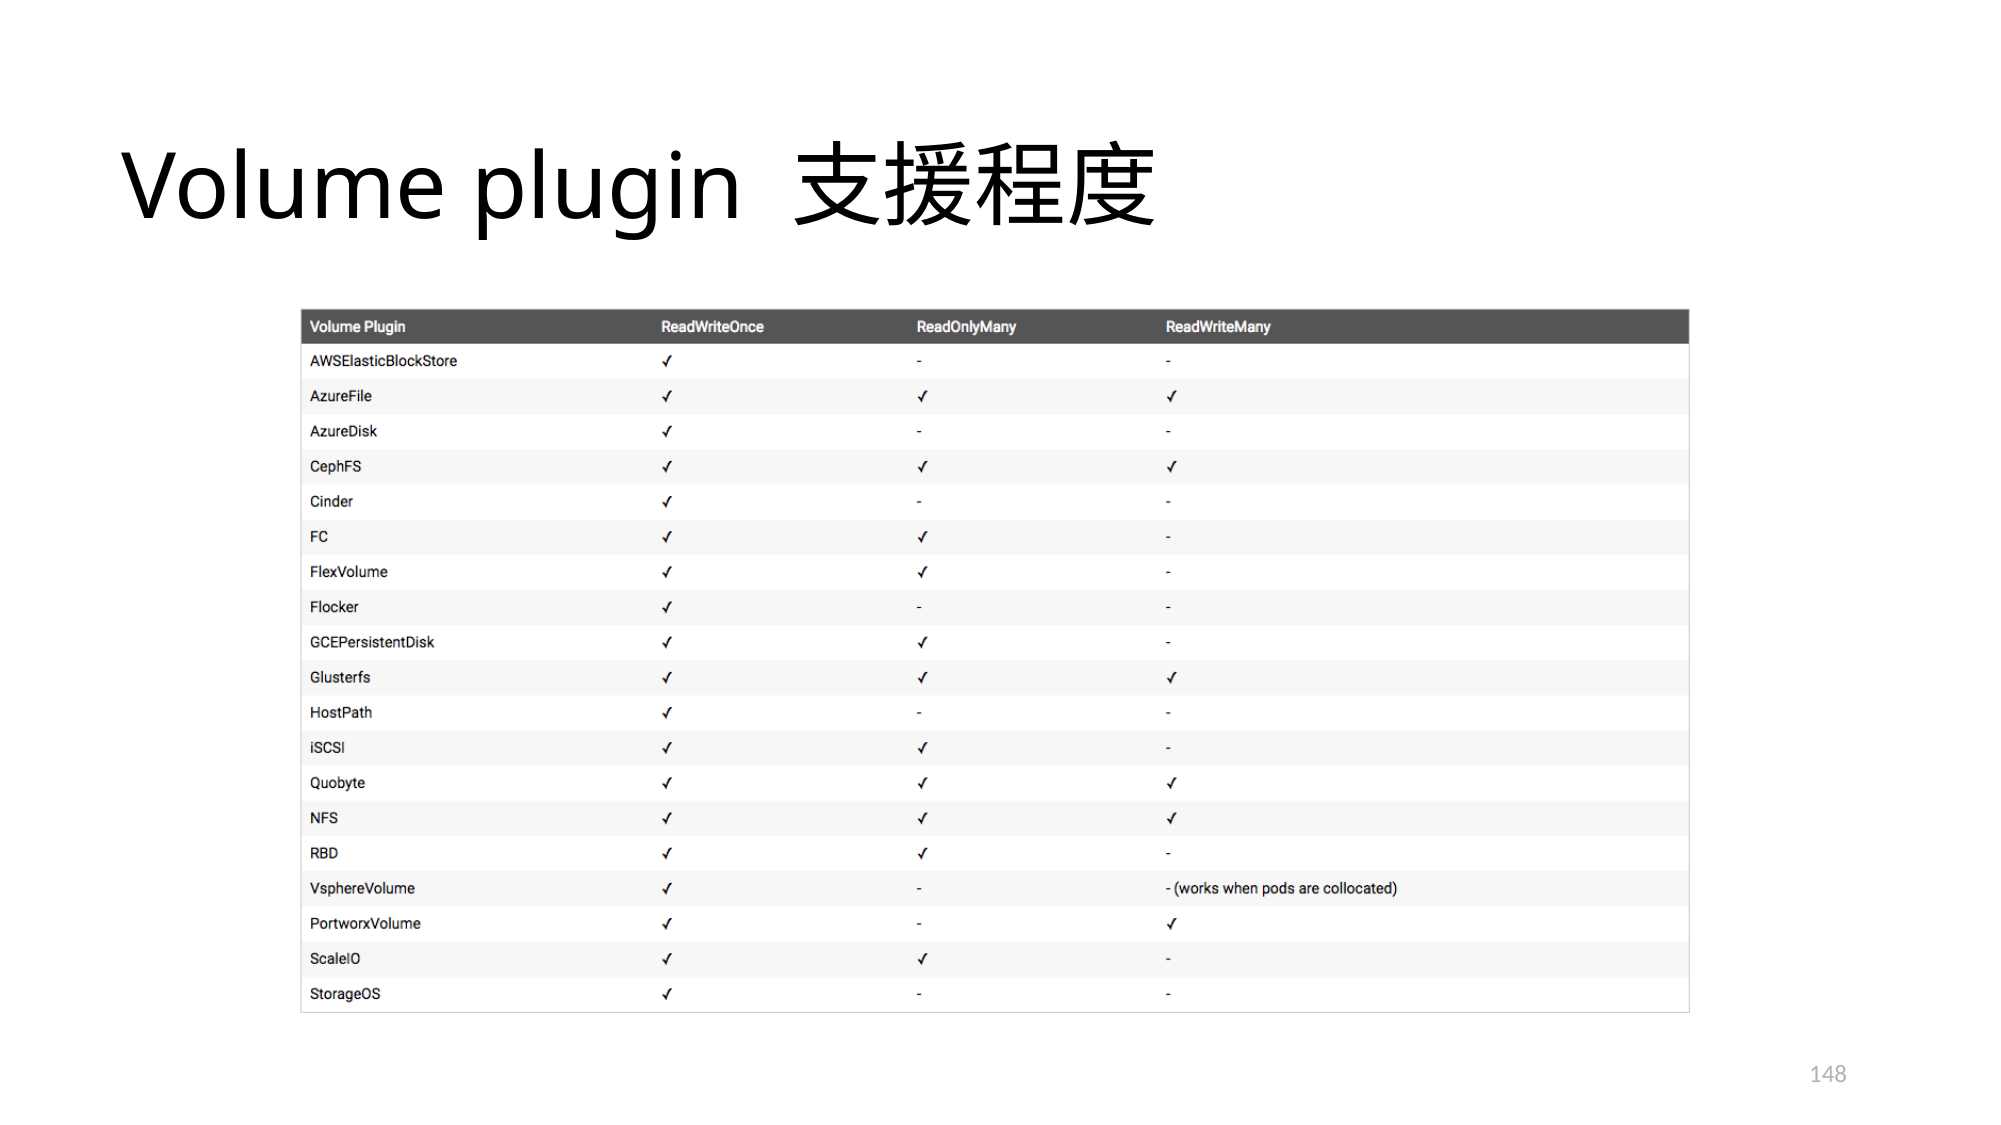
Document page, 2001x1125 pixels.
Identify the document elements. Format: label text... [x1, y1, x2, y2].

title Volume plugin 支援程度 [106, 74, 1649, 304]
slide_number 148 [1412, 1042, 1863, 1103]
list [292, 299, 1708, 1014]
